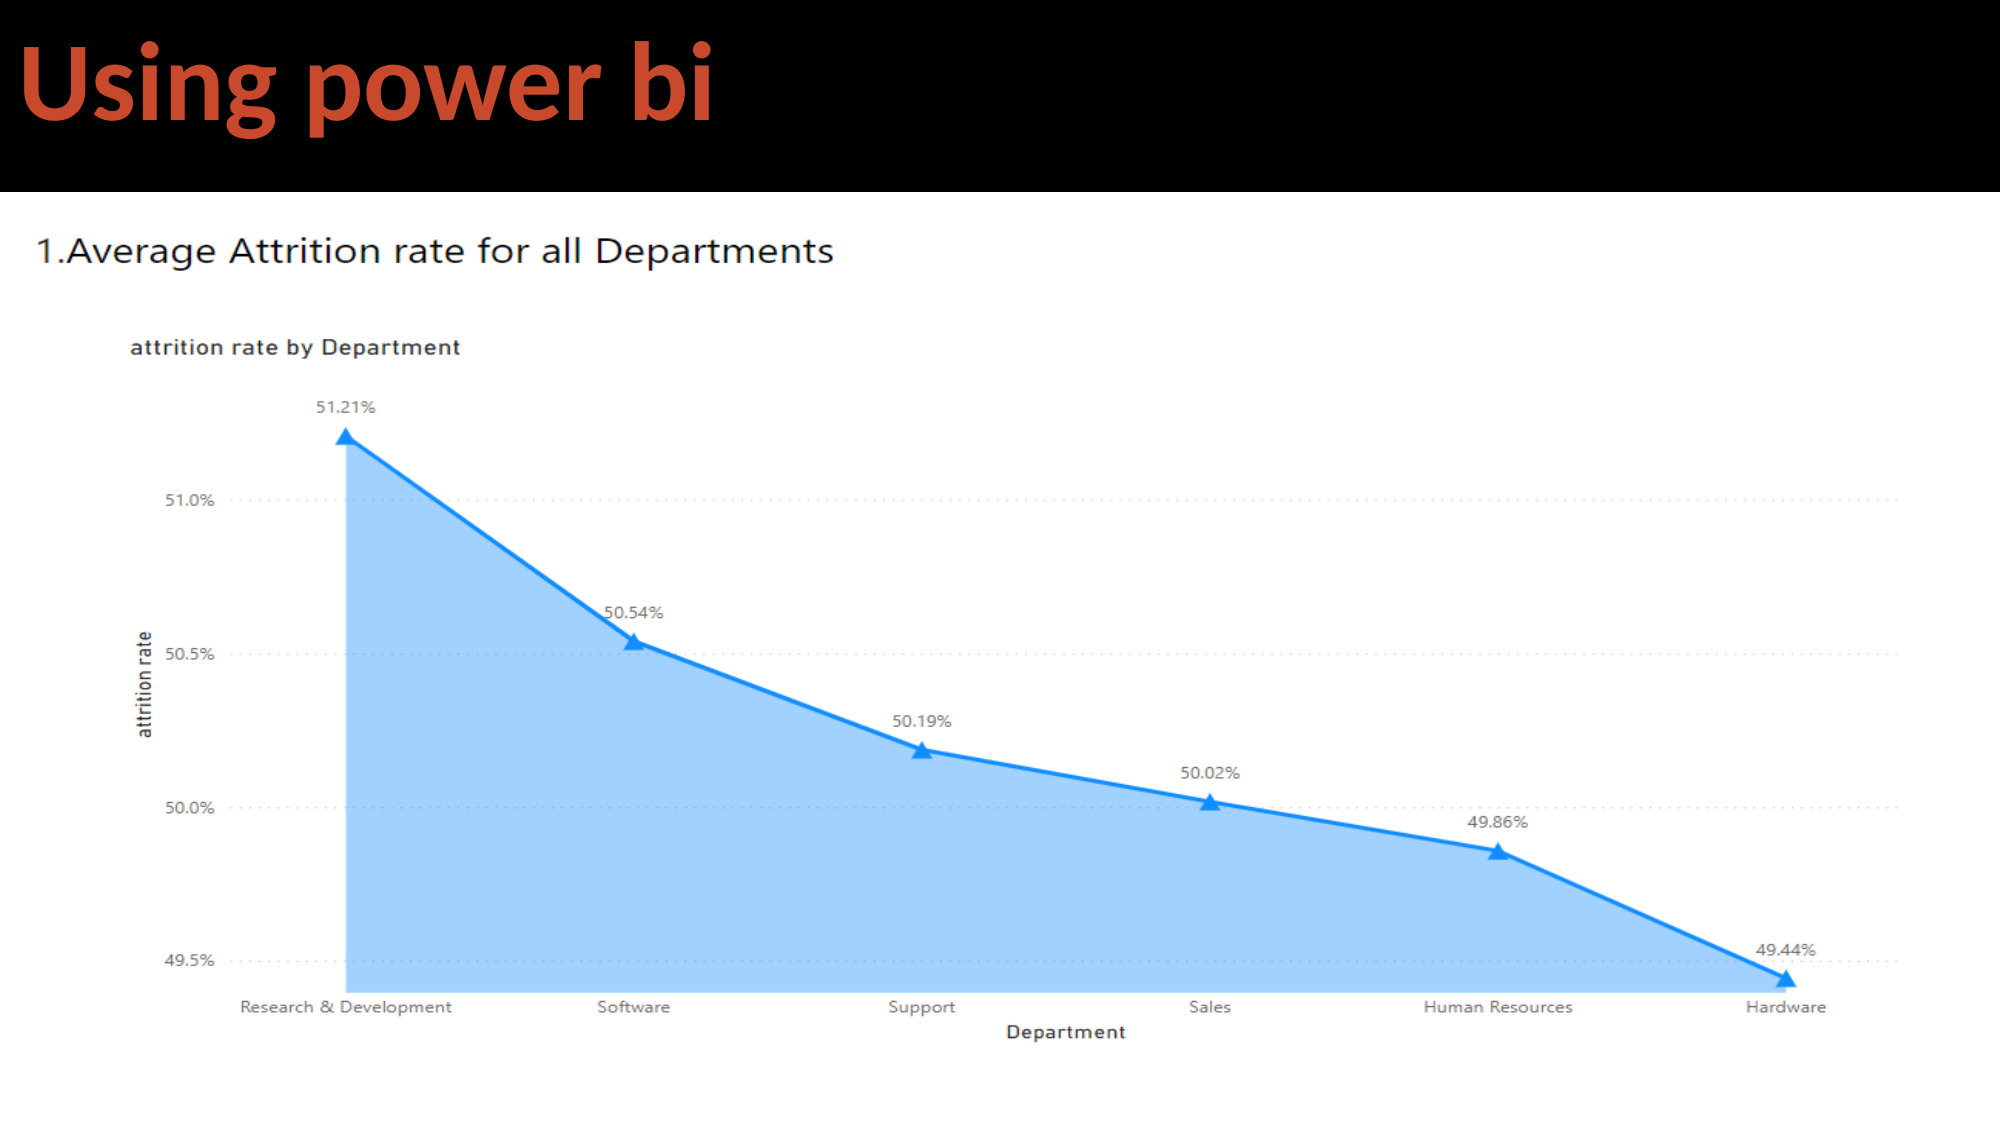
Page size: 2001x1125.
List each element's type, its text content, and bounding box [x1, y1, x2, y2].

picture [0, 192, 2000, 1125]
text_box Using power bi [3, 0, 733, 150]
